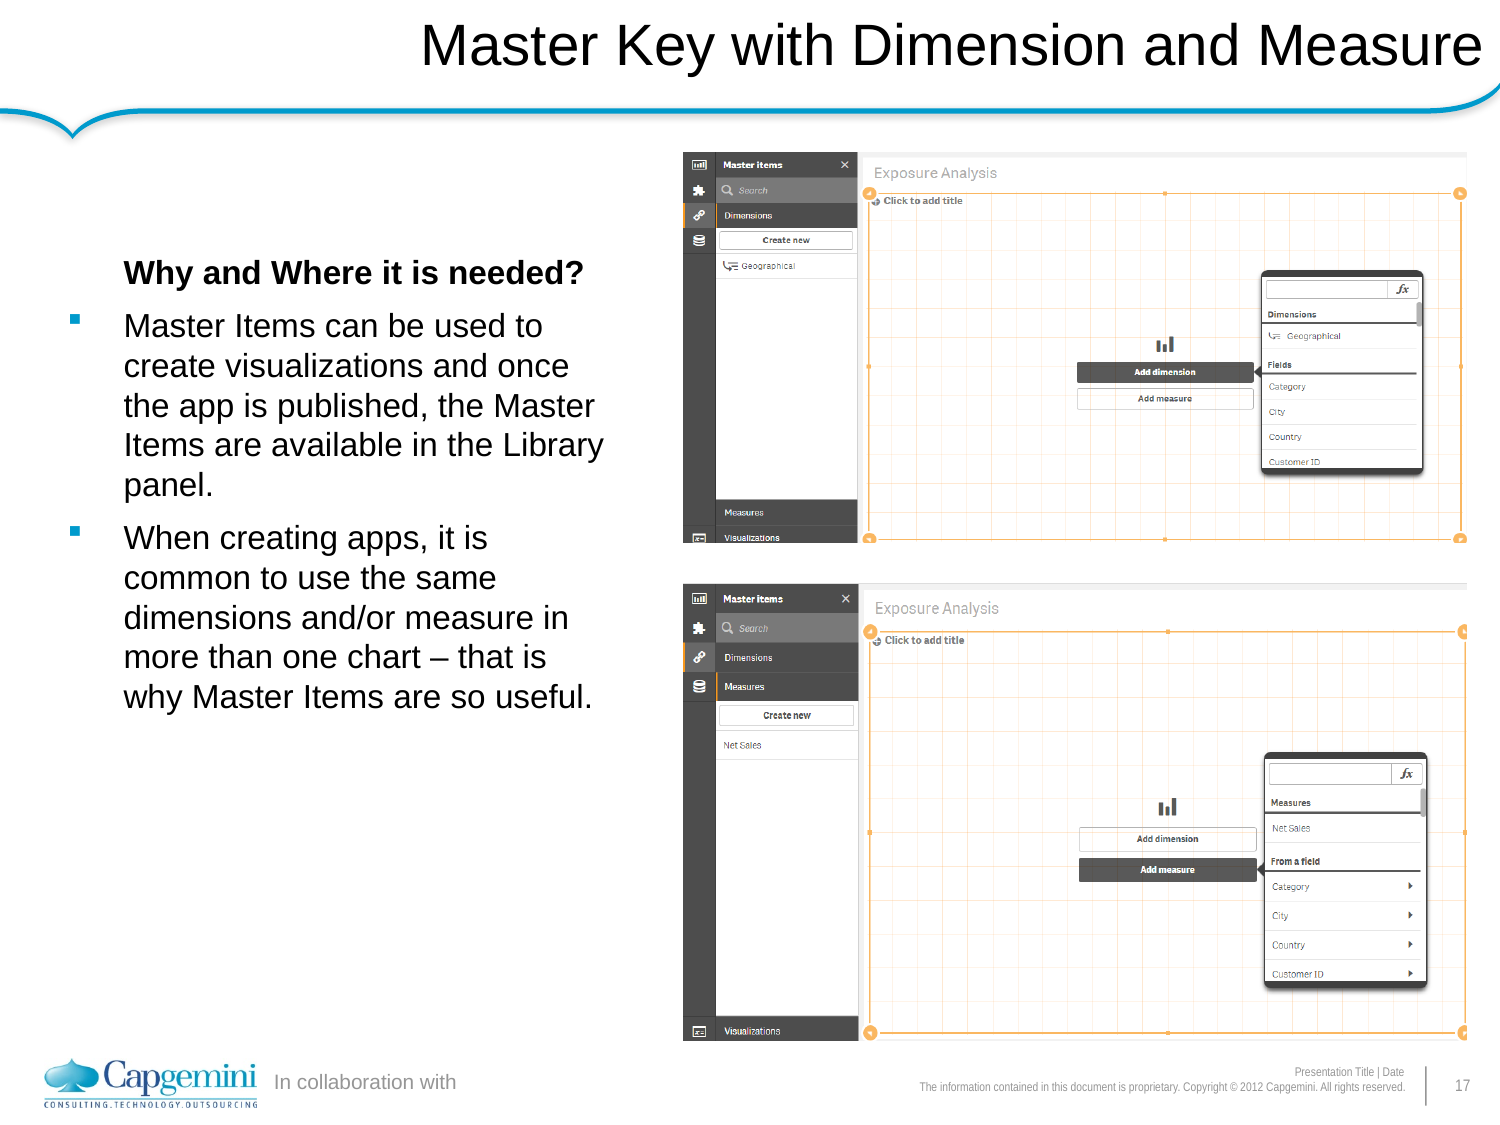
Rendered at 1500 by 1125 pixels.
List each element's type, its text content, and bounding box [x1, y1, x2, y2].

picture [683, 152, 1467, 543]
picture [44, 1058, 257, 1108]
picture [683, 583, 1467, 1041]
text_box Master Key with Dimension and Measure [28, 0, 1500, 85]
text_box Why and Where it is needed? Master Items can be used to create visualizations and once the app is published, the Master Items are available in the Library panel. When creating apps, it is common to use the same dimensions and/or measure in more than one chart – that is why Master Items are so useful. [52, 139, 624, 1041]
